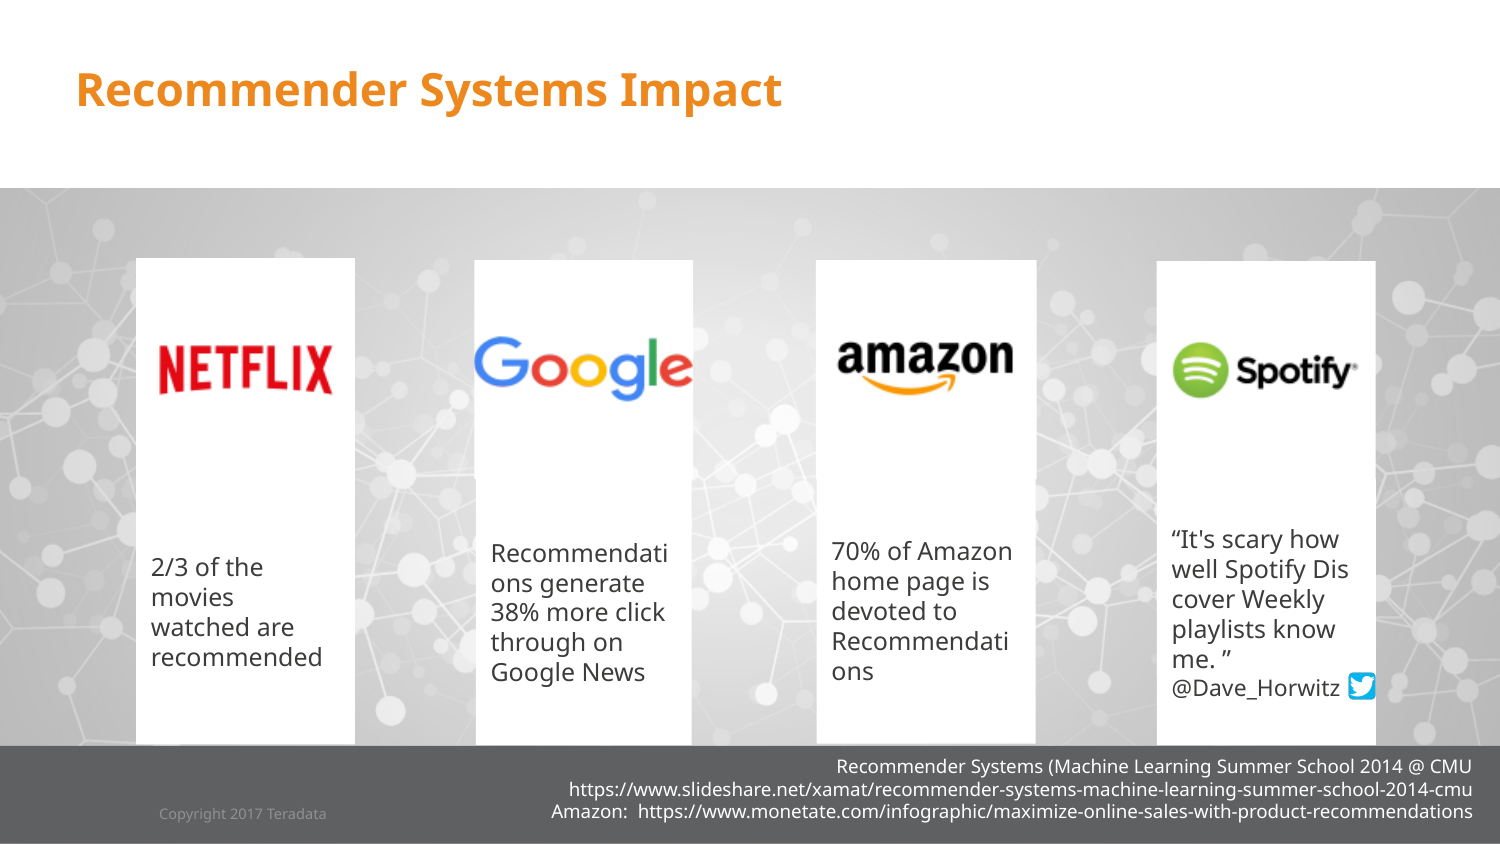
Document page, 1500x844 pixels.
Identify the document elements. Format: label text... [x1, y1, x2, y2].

title Recommender Systems Impact [75, 26, 1425, 117]
picture [0, 188, 1500, 844]
